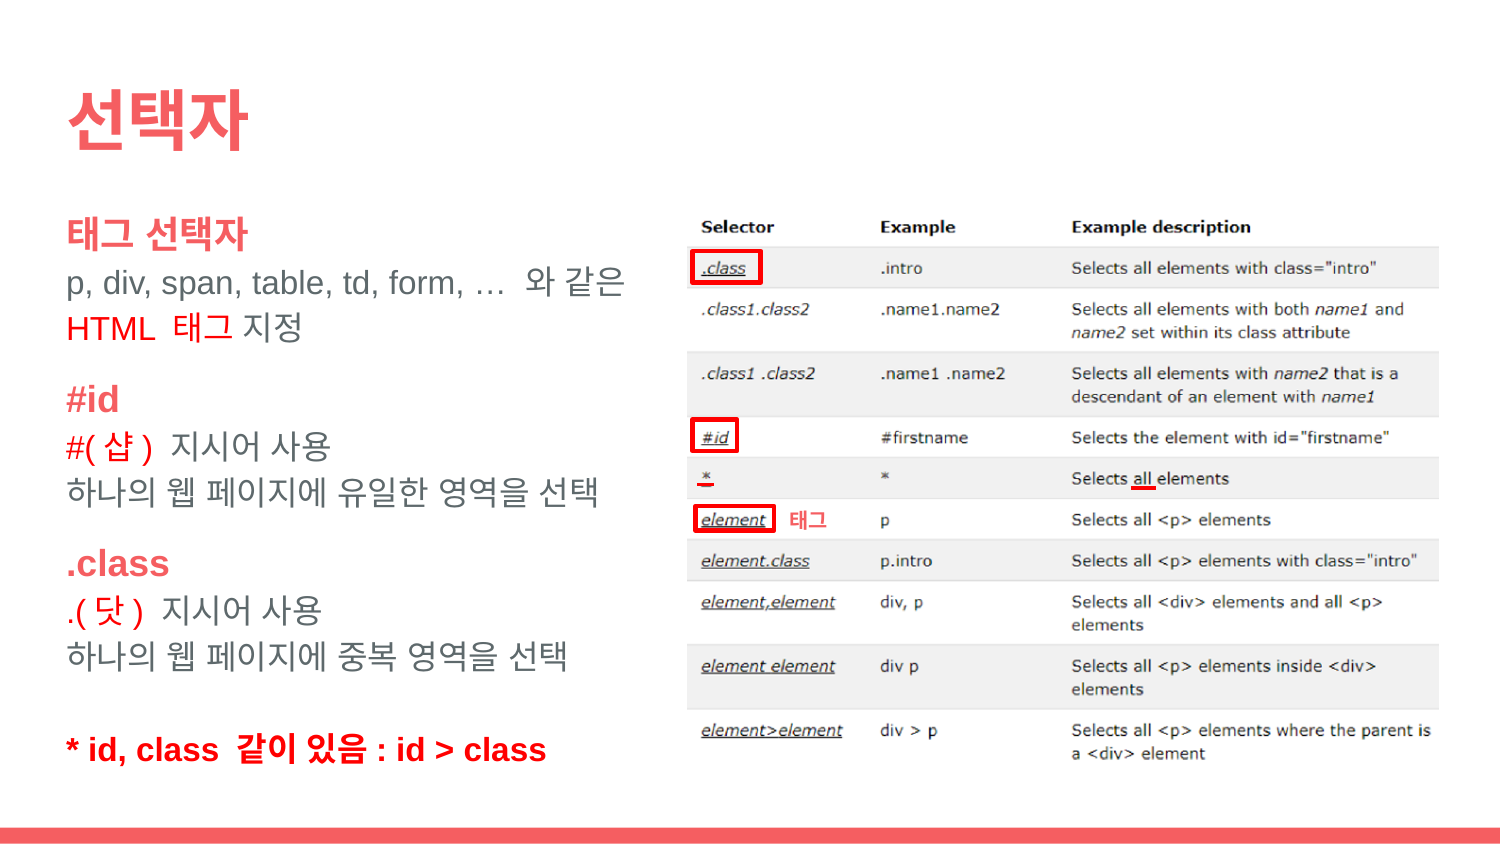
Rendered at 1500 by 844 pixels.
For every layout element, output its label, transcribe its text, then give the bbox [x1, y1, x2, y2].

list 태그 선택자 p, div, span, table, td, form, … 와 같은 HTML 태그 지정 #id #(샵) 지시어 사용 하나의 웹 페이지에 유일한 영역을 선택 .class .(닷) 지시어 사용 하나의 웹 페이지에 중복 영역을 선택 * id, class 같이 있음: id > class [51, 189, 698, 784]
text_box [687, 206, 1440, 767]
title 선택자 [51, 64, 1449, 167]
